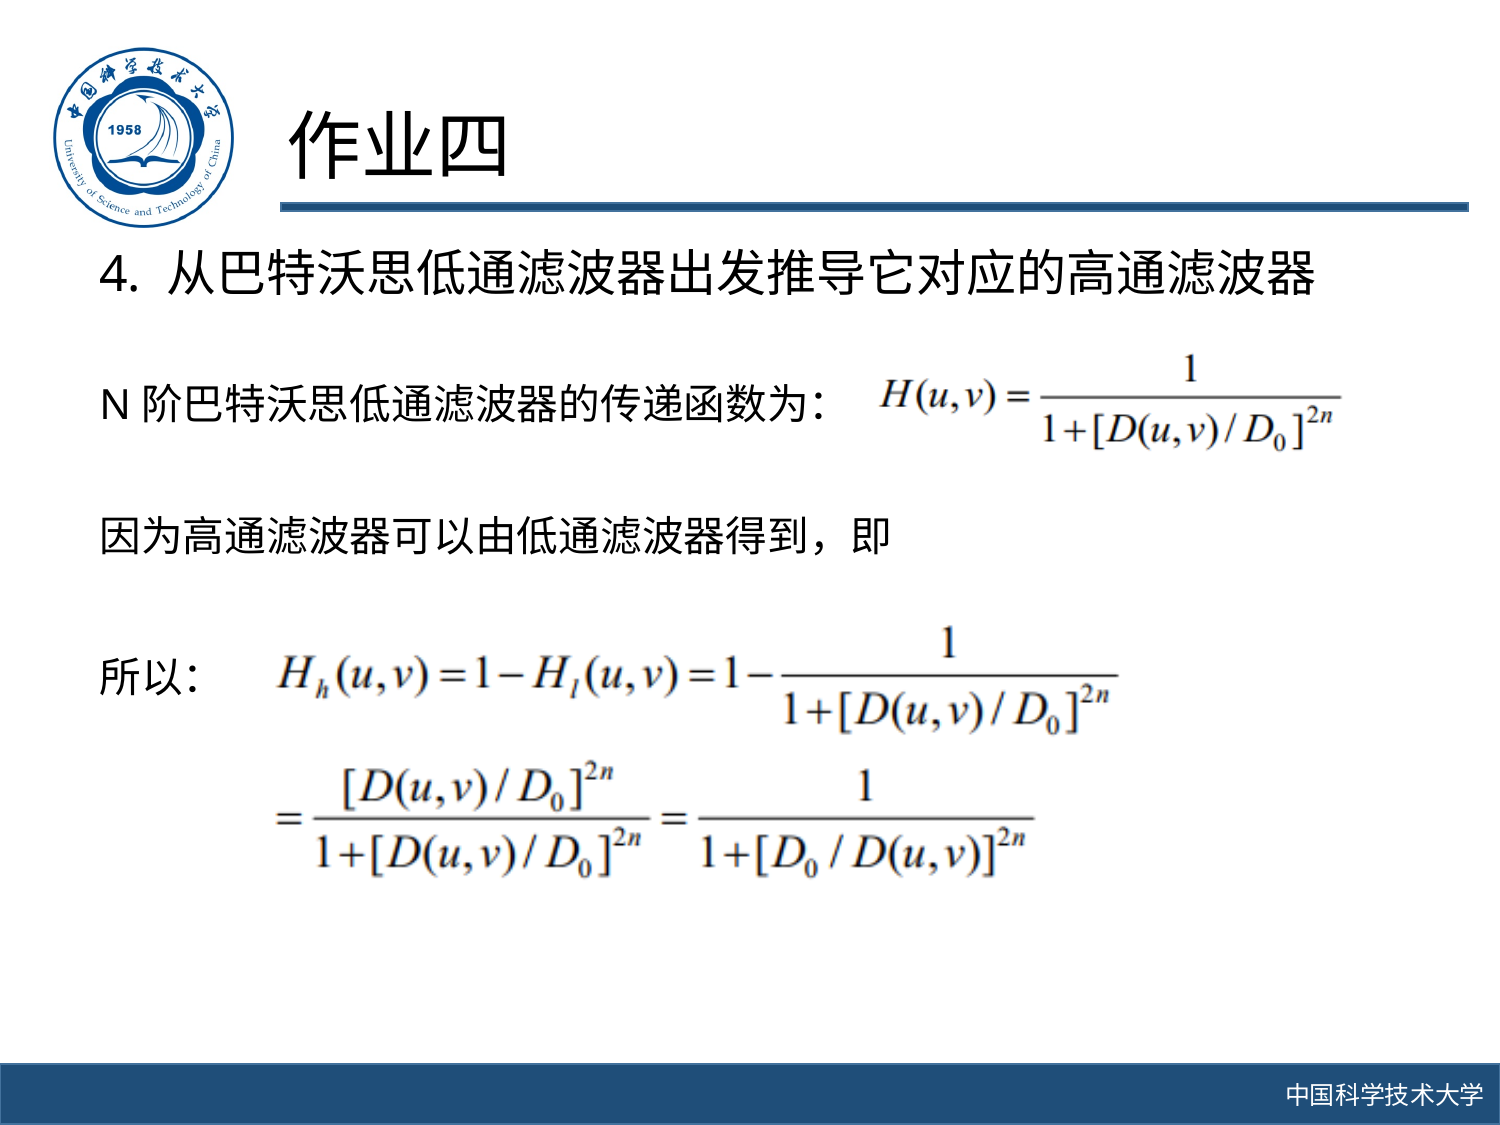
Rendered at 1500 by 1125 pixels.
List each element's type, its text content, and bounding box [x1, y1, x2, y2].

picture [257, 609, 1147, 891]
title 作业四 [271, 95, 1469, 204]
picture [49, 39, 234, 228]
picture [845, 347, 1372, 467]
